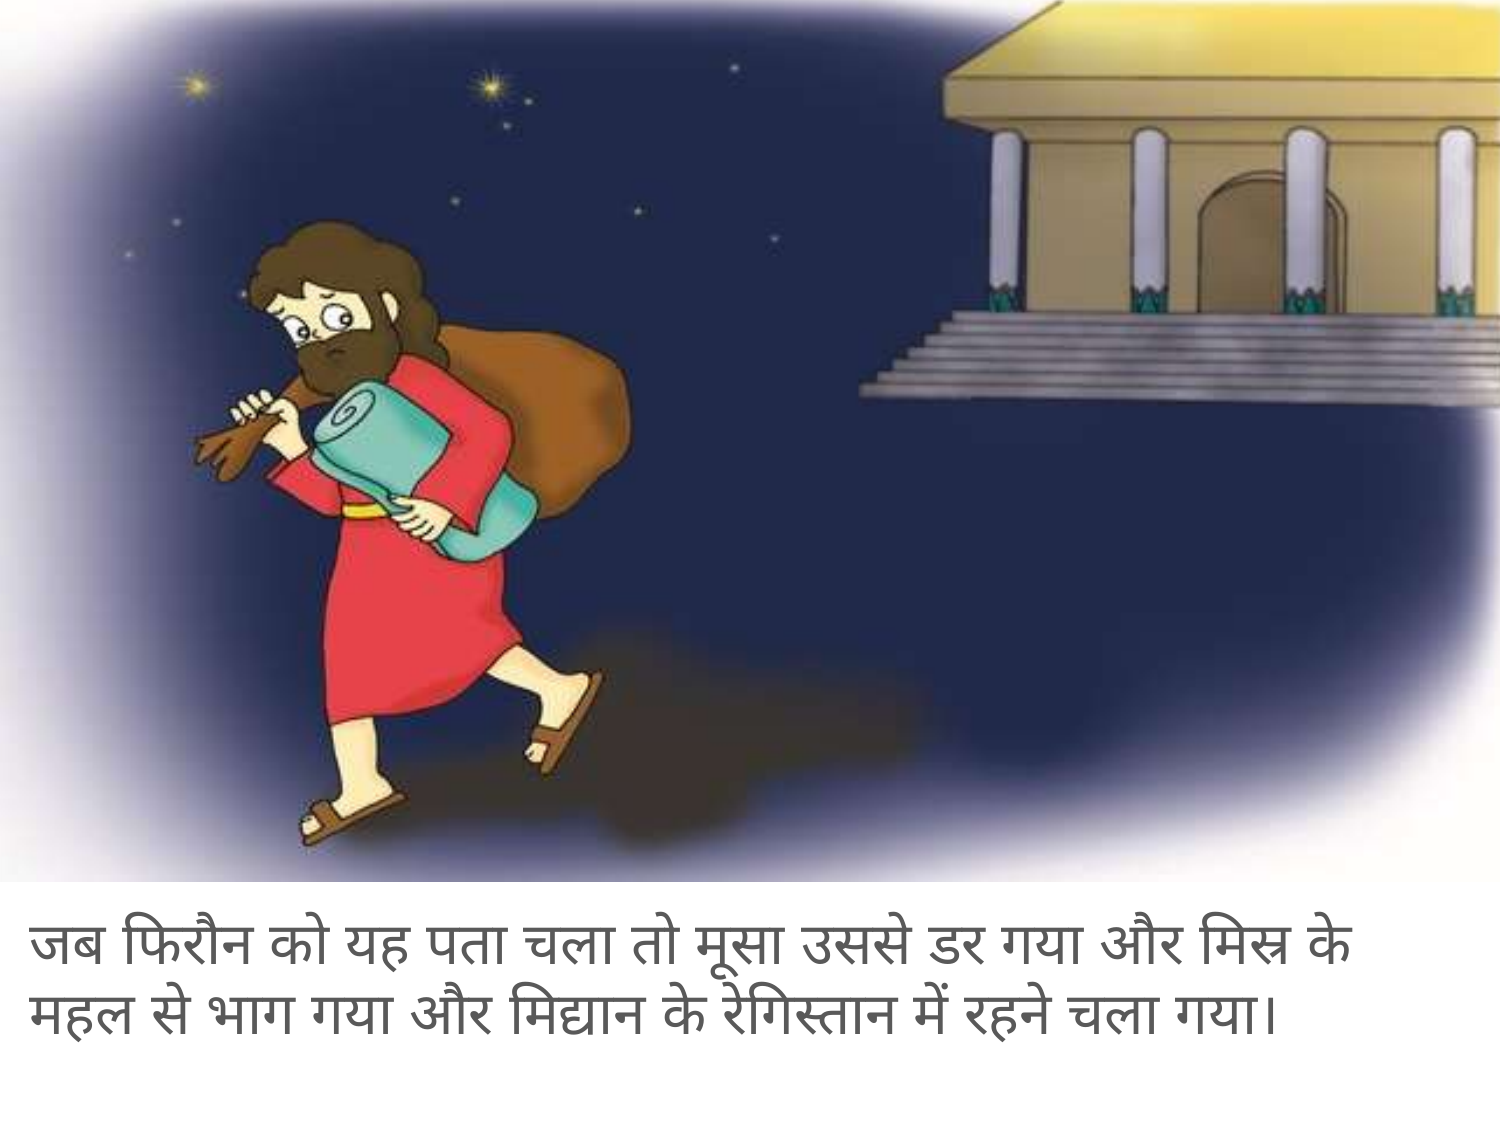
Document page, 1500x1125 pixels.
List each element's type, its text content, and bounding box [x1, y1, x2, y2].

text_box जब फिरौन को यह पता चला तो मूसा उससे डर गया और मिस्र के महल से भाग गया और मिद्यान के रेगिस्तान में रहने चला गया। [14, 898, 1486, 1054]
picture [0, 0, 1500, 882]
